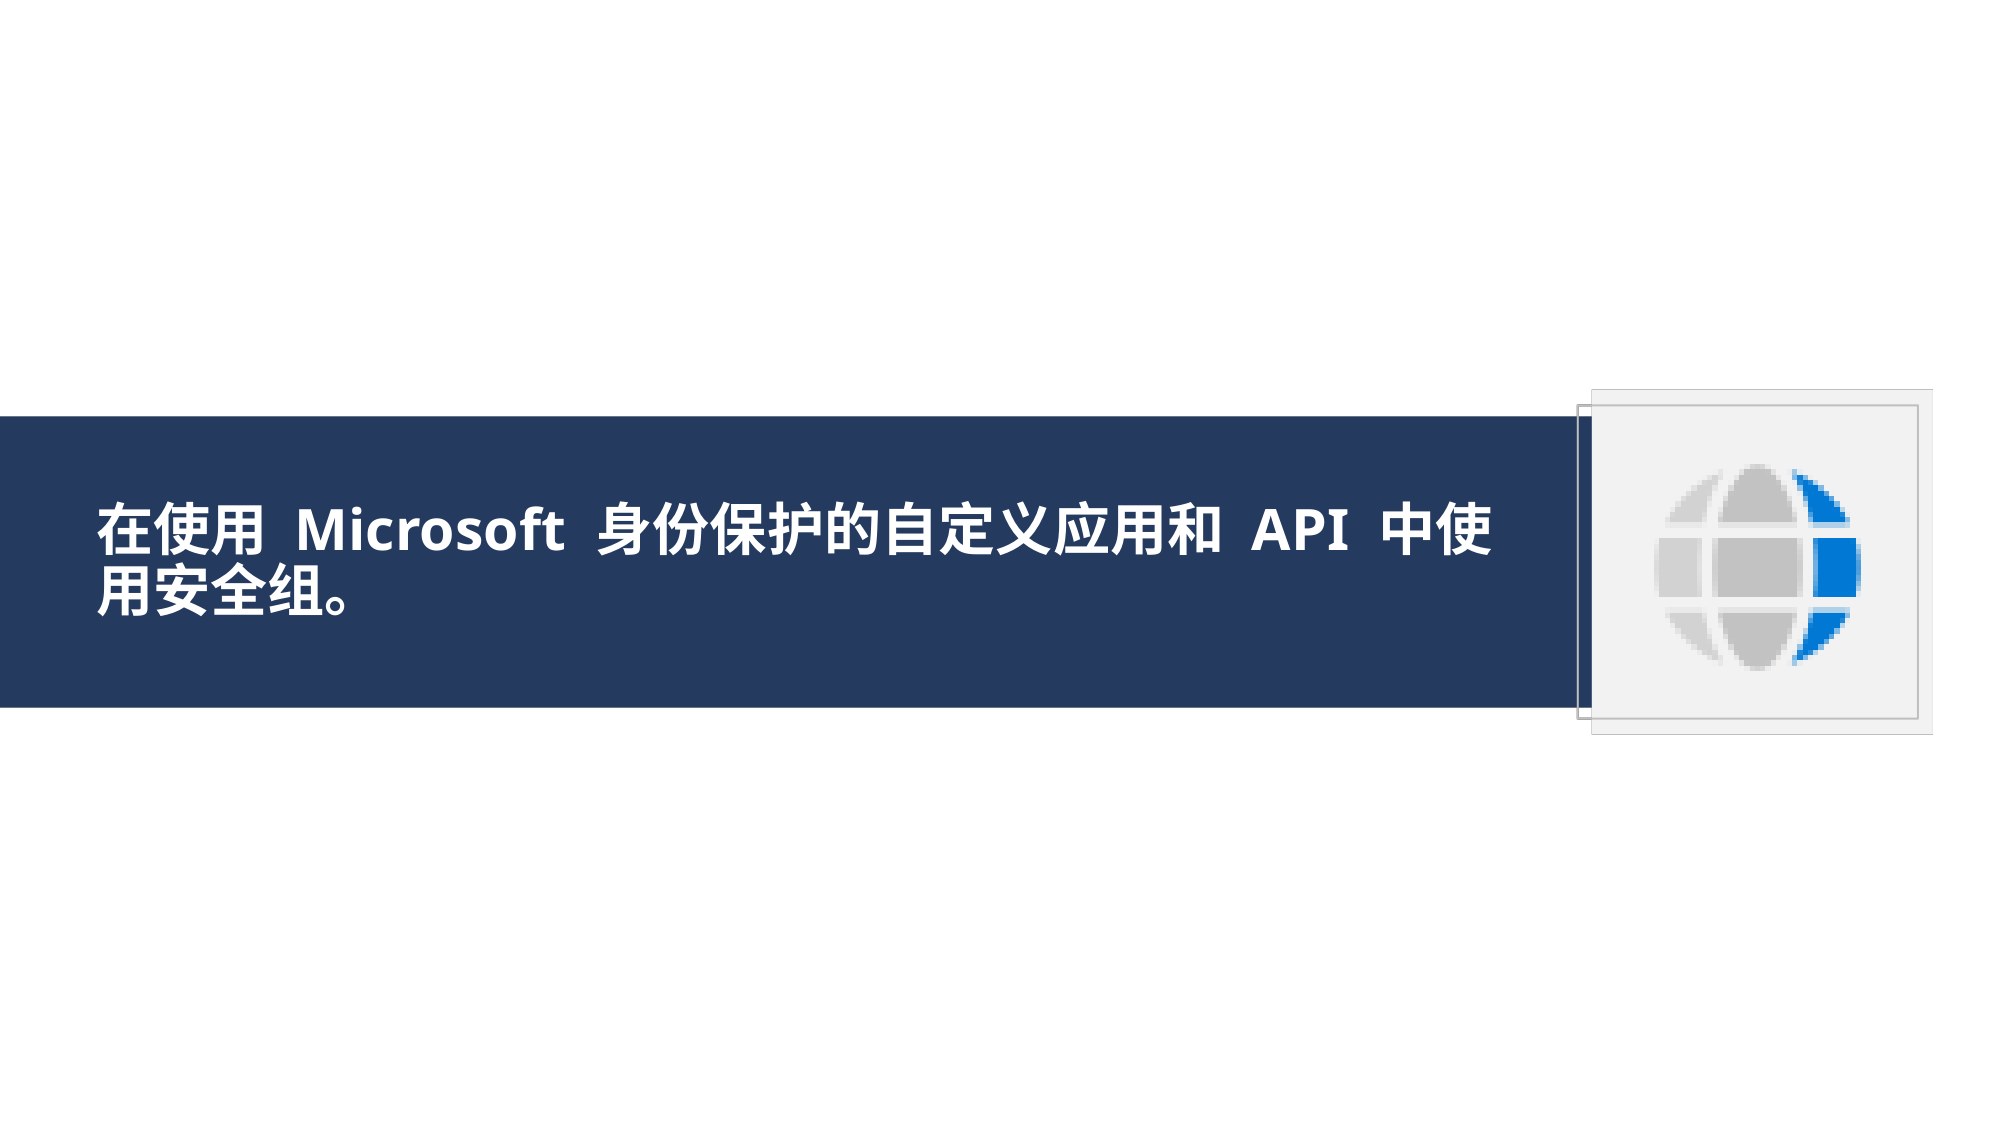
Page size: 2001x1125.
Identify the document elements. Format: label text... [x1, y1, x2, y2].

picture [0, 0, 2001, 1125]
title 在使用 Microsoft 身份保护的自定义应用和 API 中使用安全组。 [96, 500, 1499, 625]
